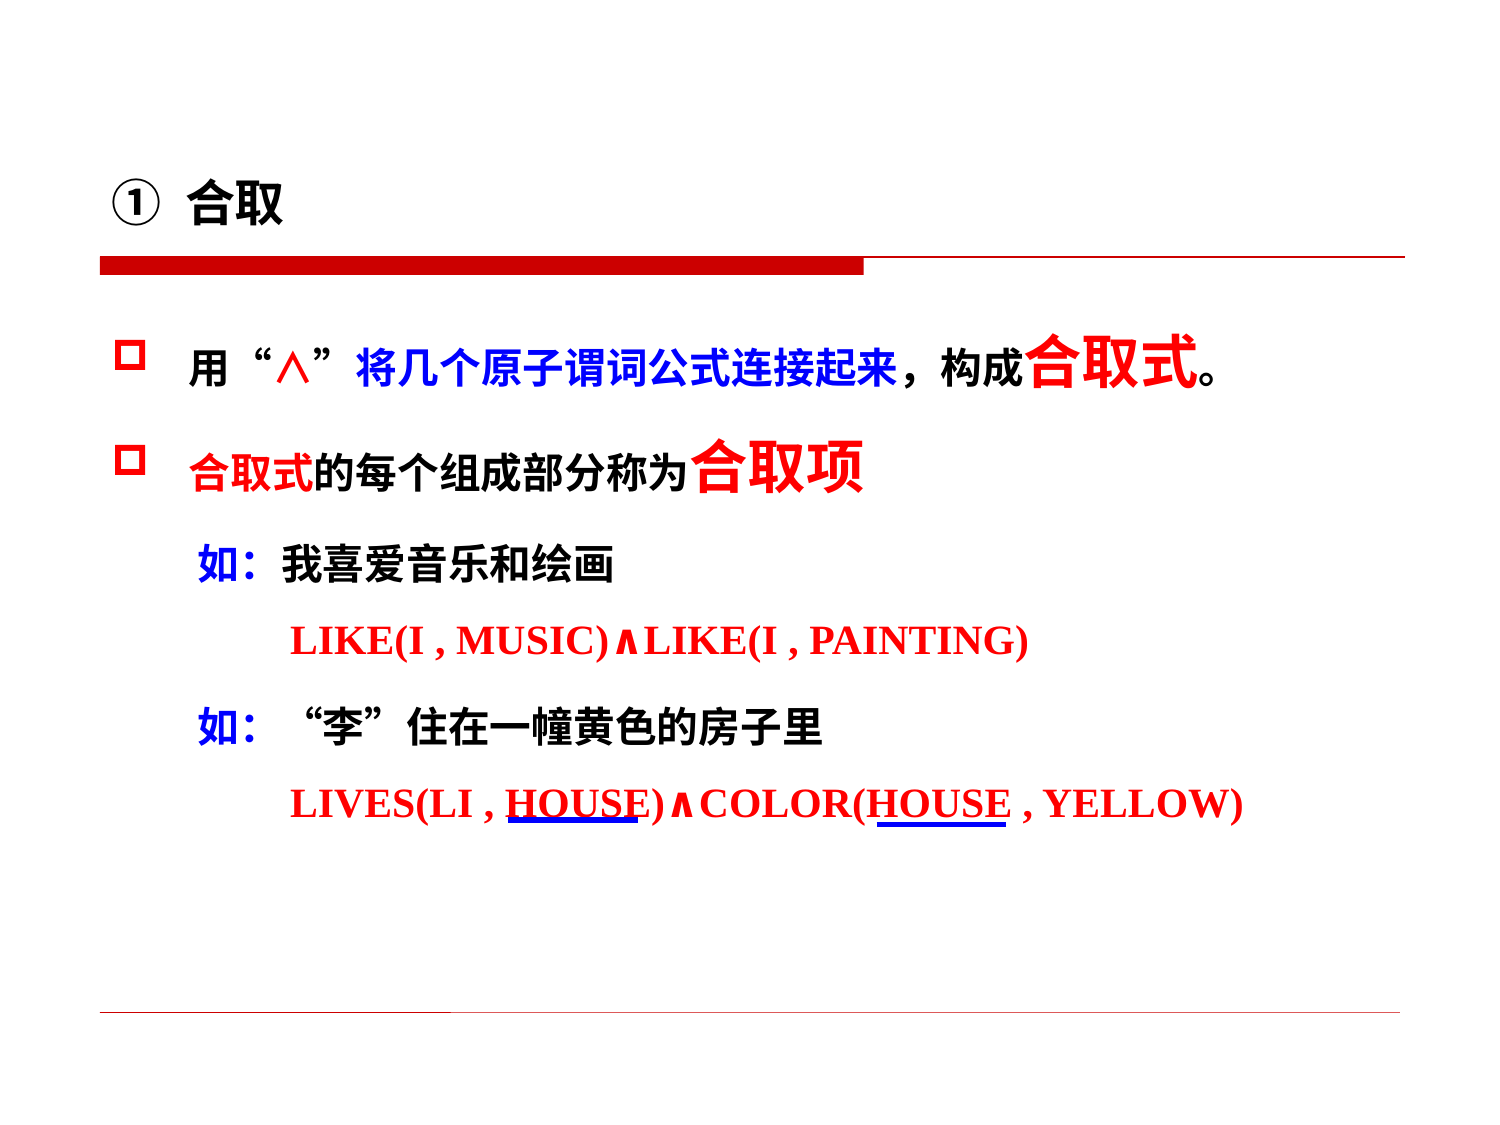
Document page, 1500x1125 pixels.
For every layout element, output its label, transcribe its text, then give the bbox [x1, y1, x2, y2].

list 用“∧”将几个原子谓词公式连接起来，构成合取式。 合取式的每个组成部分称为合取项 如：我喜爱音乐和绘画 LIKE(I , MUSIC)∧LIKE(I , PAINTING) 如：“李”住在一幢黄色的房子里 LIVES(LI , HOUSE)∧COLOR(HOUSE , YELLOW) [111, 290, 1412, 929]
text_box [508, 820, 1007, 825]
text_box ① 合取 [111, 171, 325, 232]
